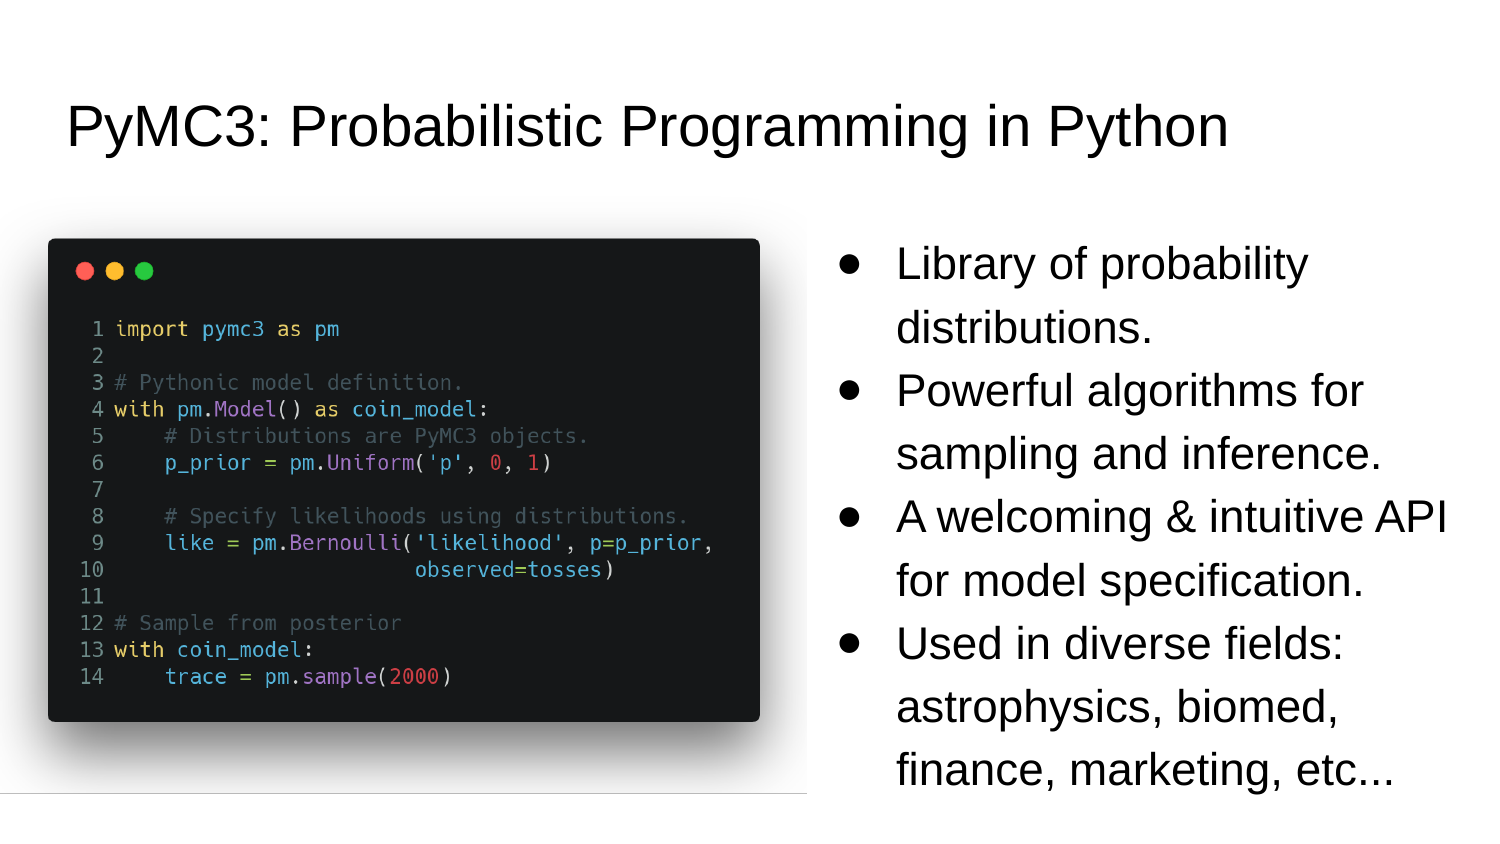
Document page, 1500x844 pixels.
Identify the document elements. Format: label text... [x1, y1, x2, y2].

text_box Library of probability distributions. Powerful algorithms for sampling and inference. A welcoming & intuitive API for model specification. Used in diverse fields: astrophysics, biomed, finance, marketing, etc... [806, 192, 1489, 829]
picture [0, 166, 807, 794]
title PyMC3: Probabilistic Programming in Python [51, 72, 1449, 167]
